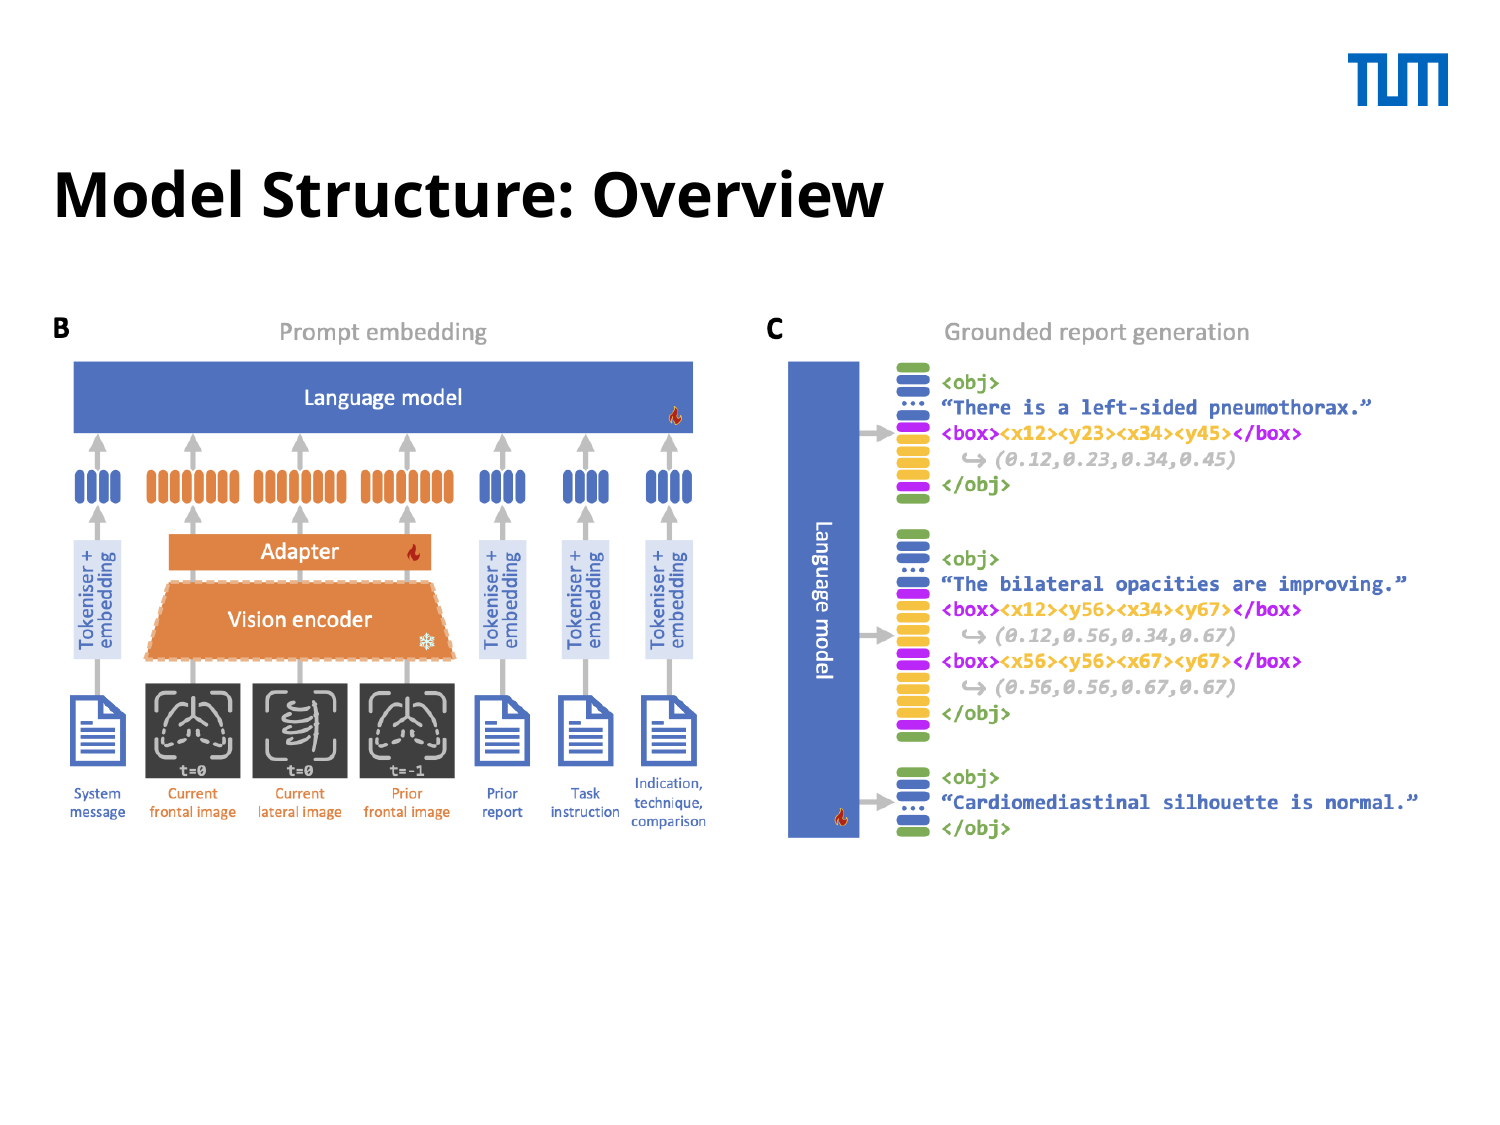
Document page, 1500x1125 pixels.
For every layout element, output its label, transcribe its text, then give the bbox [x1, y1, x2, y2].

title Model Structure: Overview [52, 162, 1449, 231]
picture [35, 296, 1449, 863]
